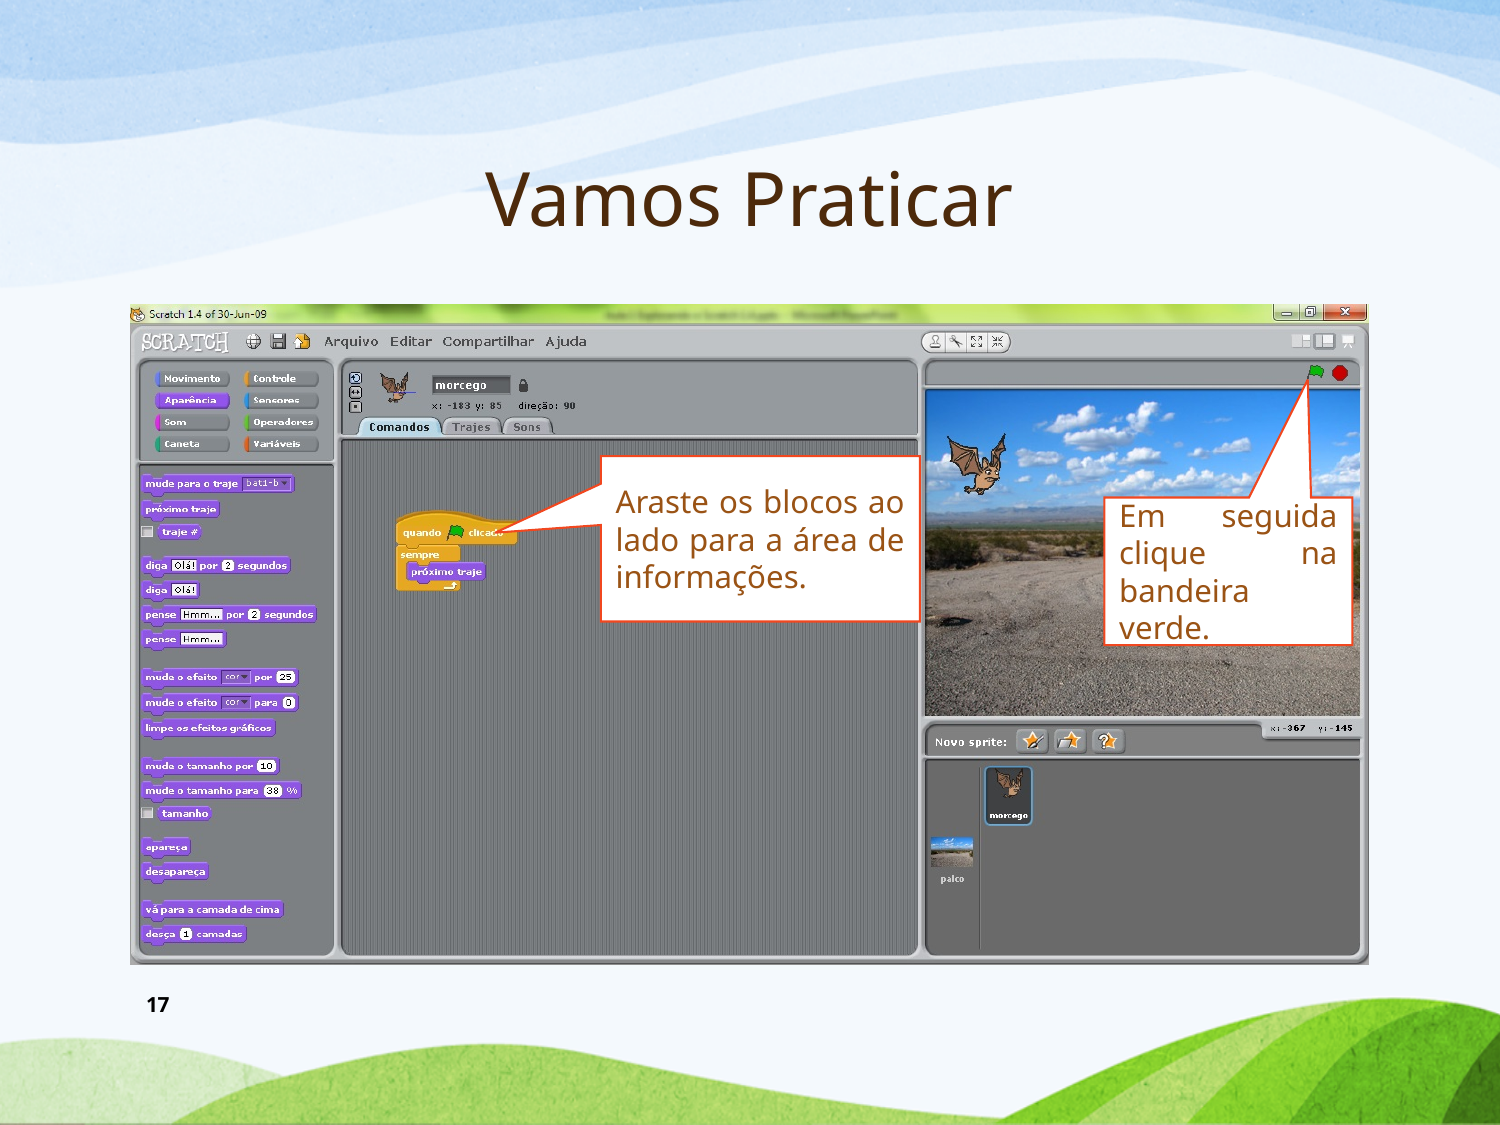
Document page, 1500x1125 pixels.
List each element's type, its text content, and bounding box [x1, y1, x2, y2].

slide_number 17 [131, 987, 225, 1025]
title Vamos Praticar [131, 50, 1369, 250]
picture [0, 0, 1500, 1125]
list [130, 304, 1369, 965]
